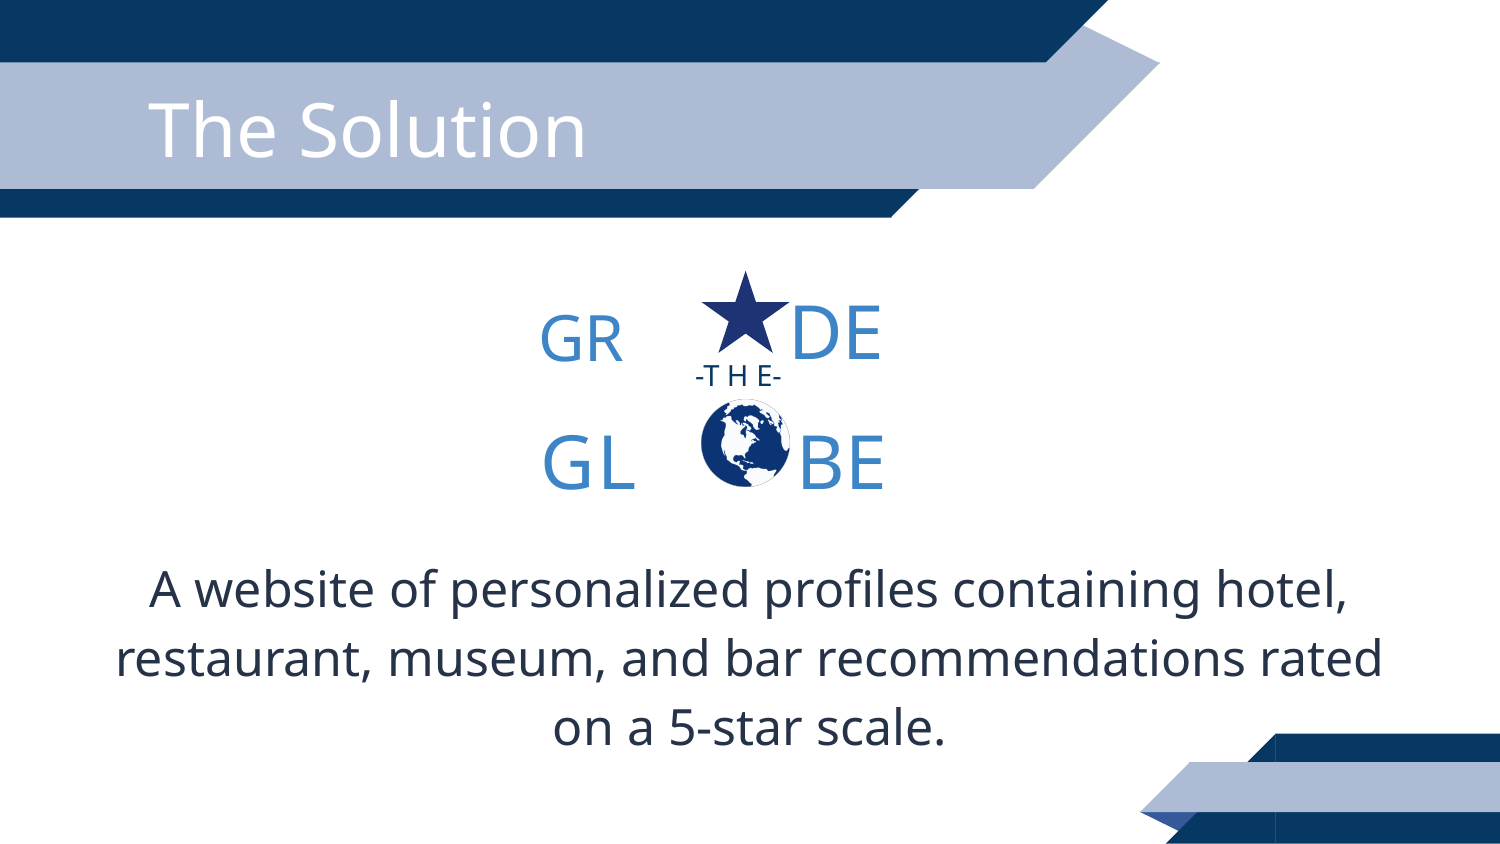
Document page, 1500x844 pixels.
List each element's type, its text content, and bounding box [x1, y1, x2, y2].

text_box [701, 270, 790, 341]
text_box G L [525, 365, 715, 520]
text_box DE [773, 235, 963, 365]
text_box BE [781, 365, 972, 520]
title The Solution [133, 64, 1035, 190]
text_box -T H E- [672, 341, 815, 397]
picture [701, 399, 790, 487]
list A website of personalized profiles containing hotel, restaurant, museum, and bar recommendations rated on a 5-star scale. [75, 219, 1425, 736]
text_box GR [523, 235, 714, 390]
